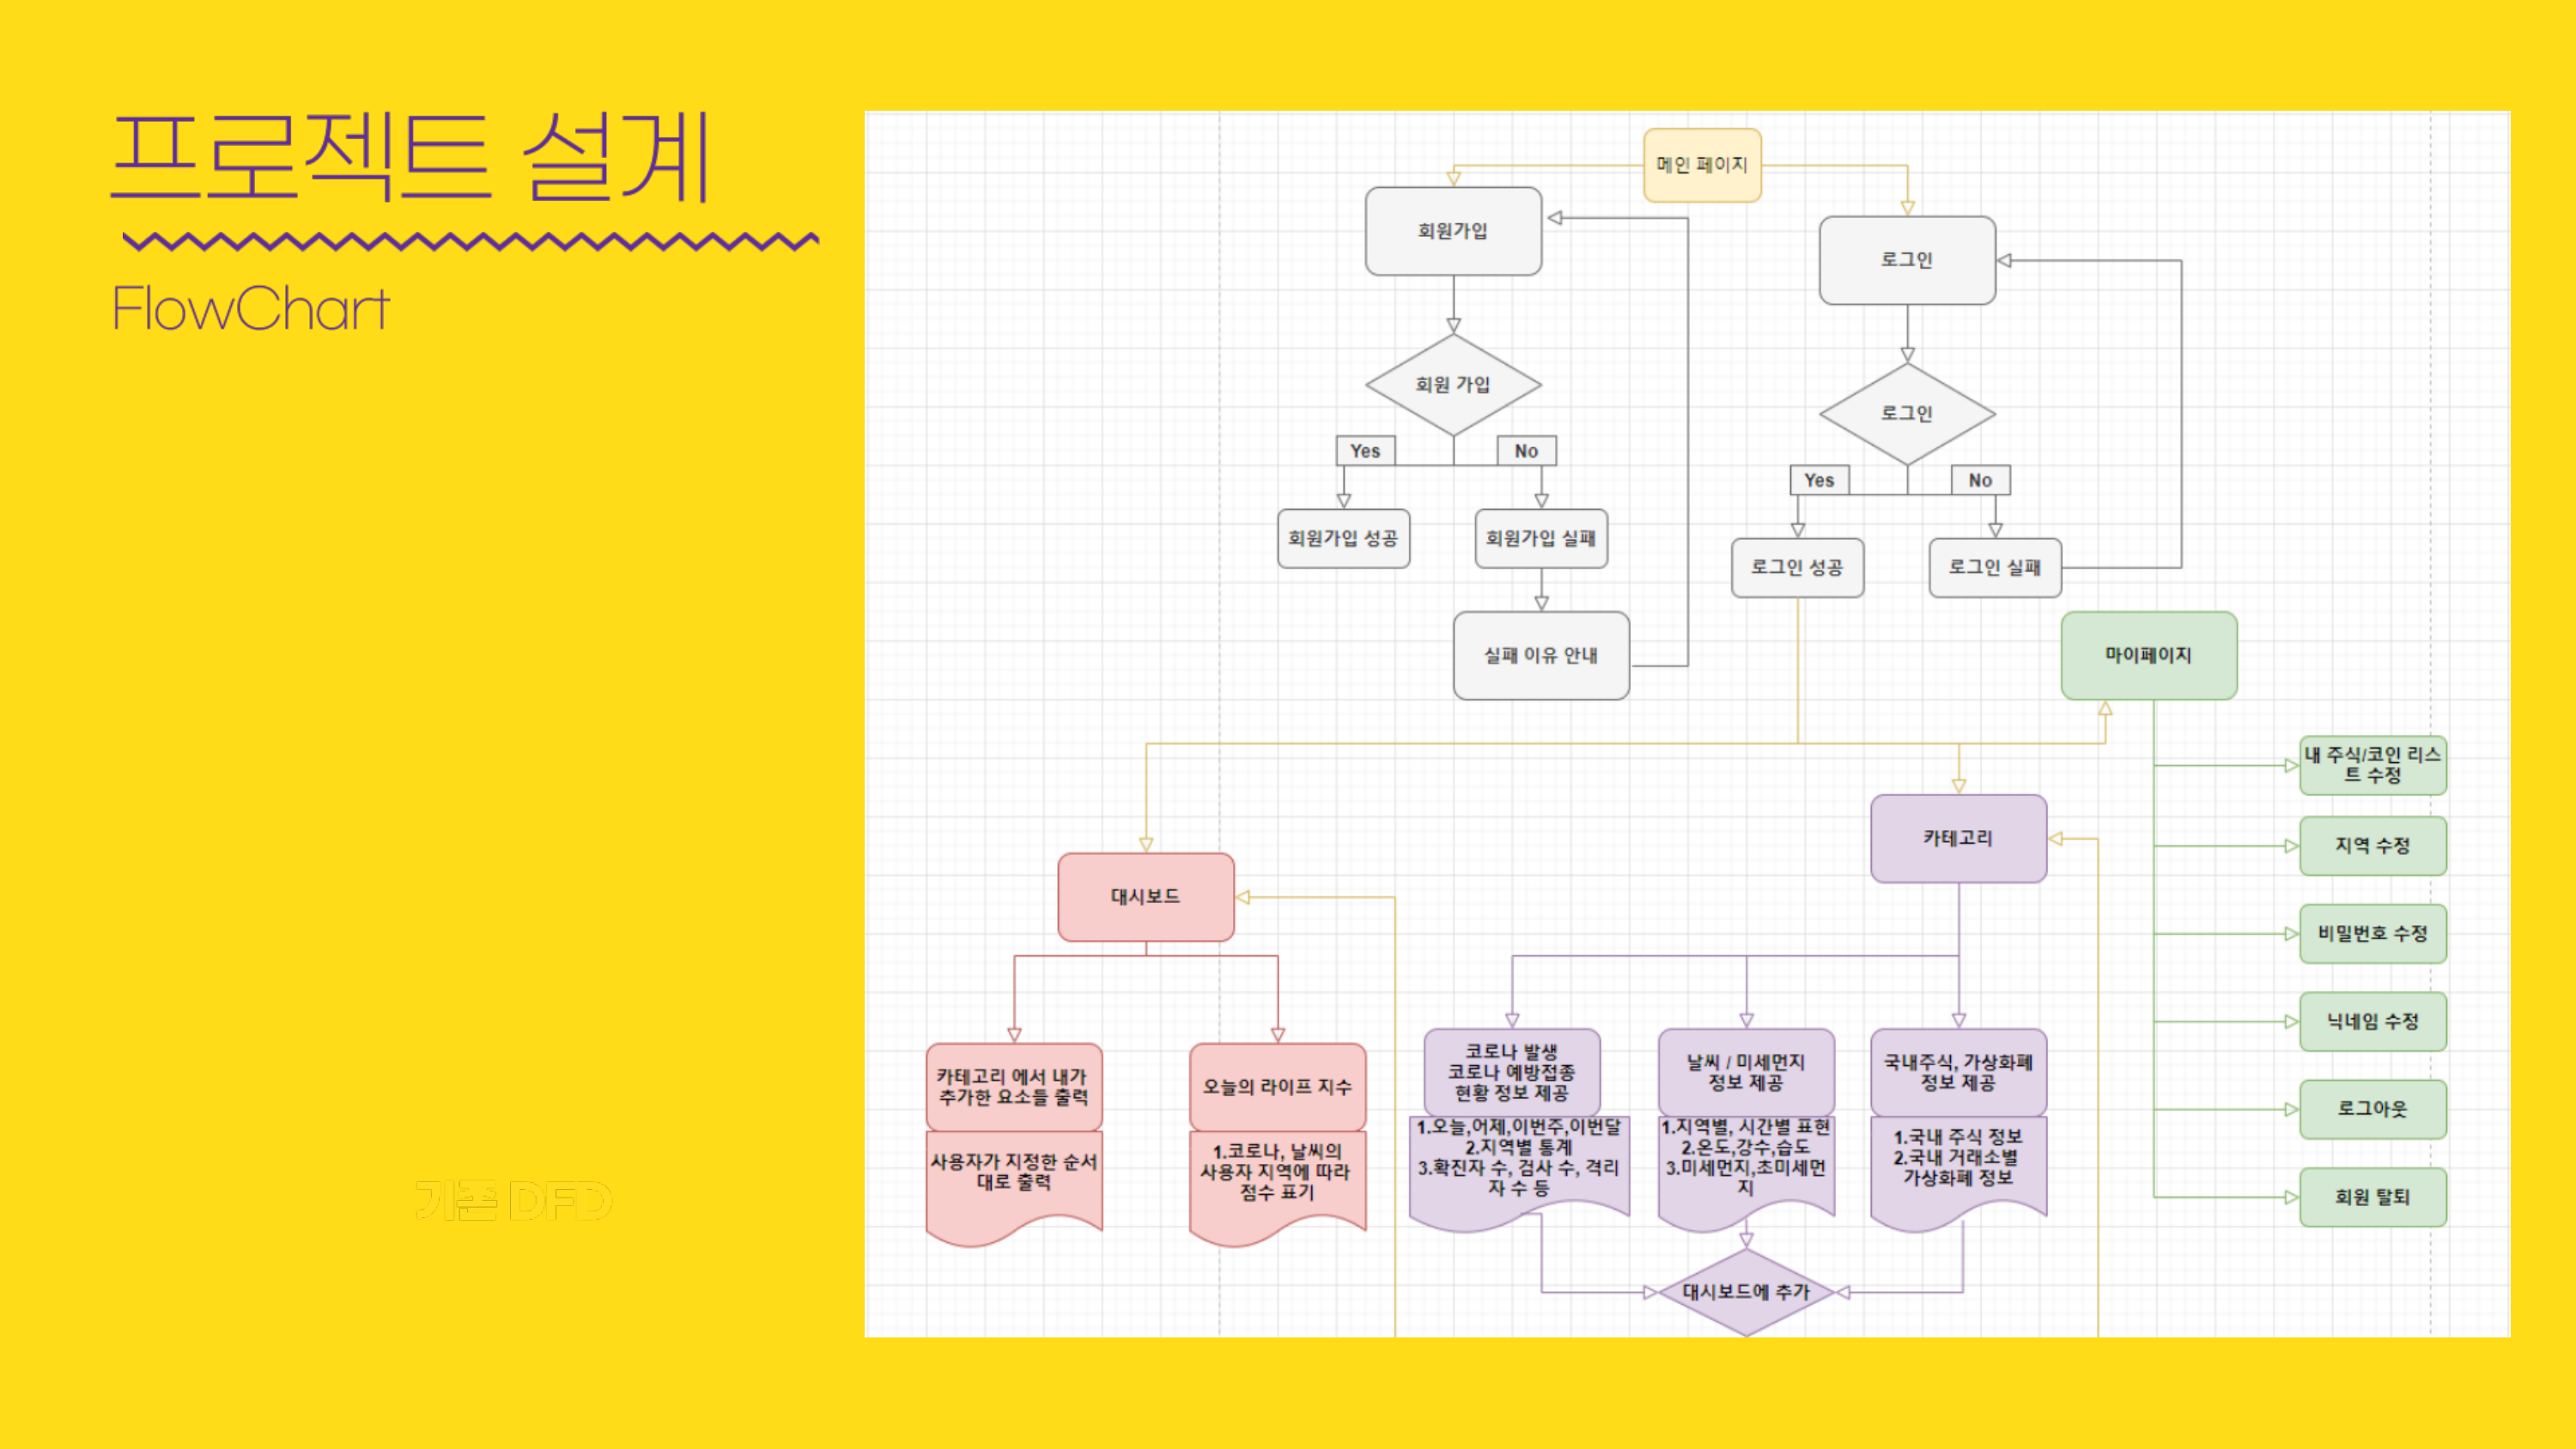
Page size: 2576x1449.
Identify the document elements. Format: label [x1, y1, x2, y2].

text_box [864, 111, 2511, 1338]
picture [88, 77, 765, 375]
picture [72, 1161, 635, 1259]
text_box [123, 232, 821, 252]
